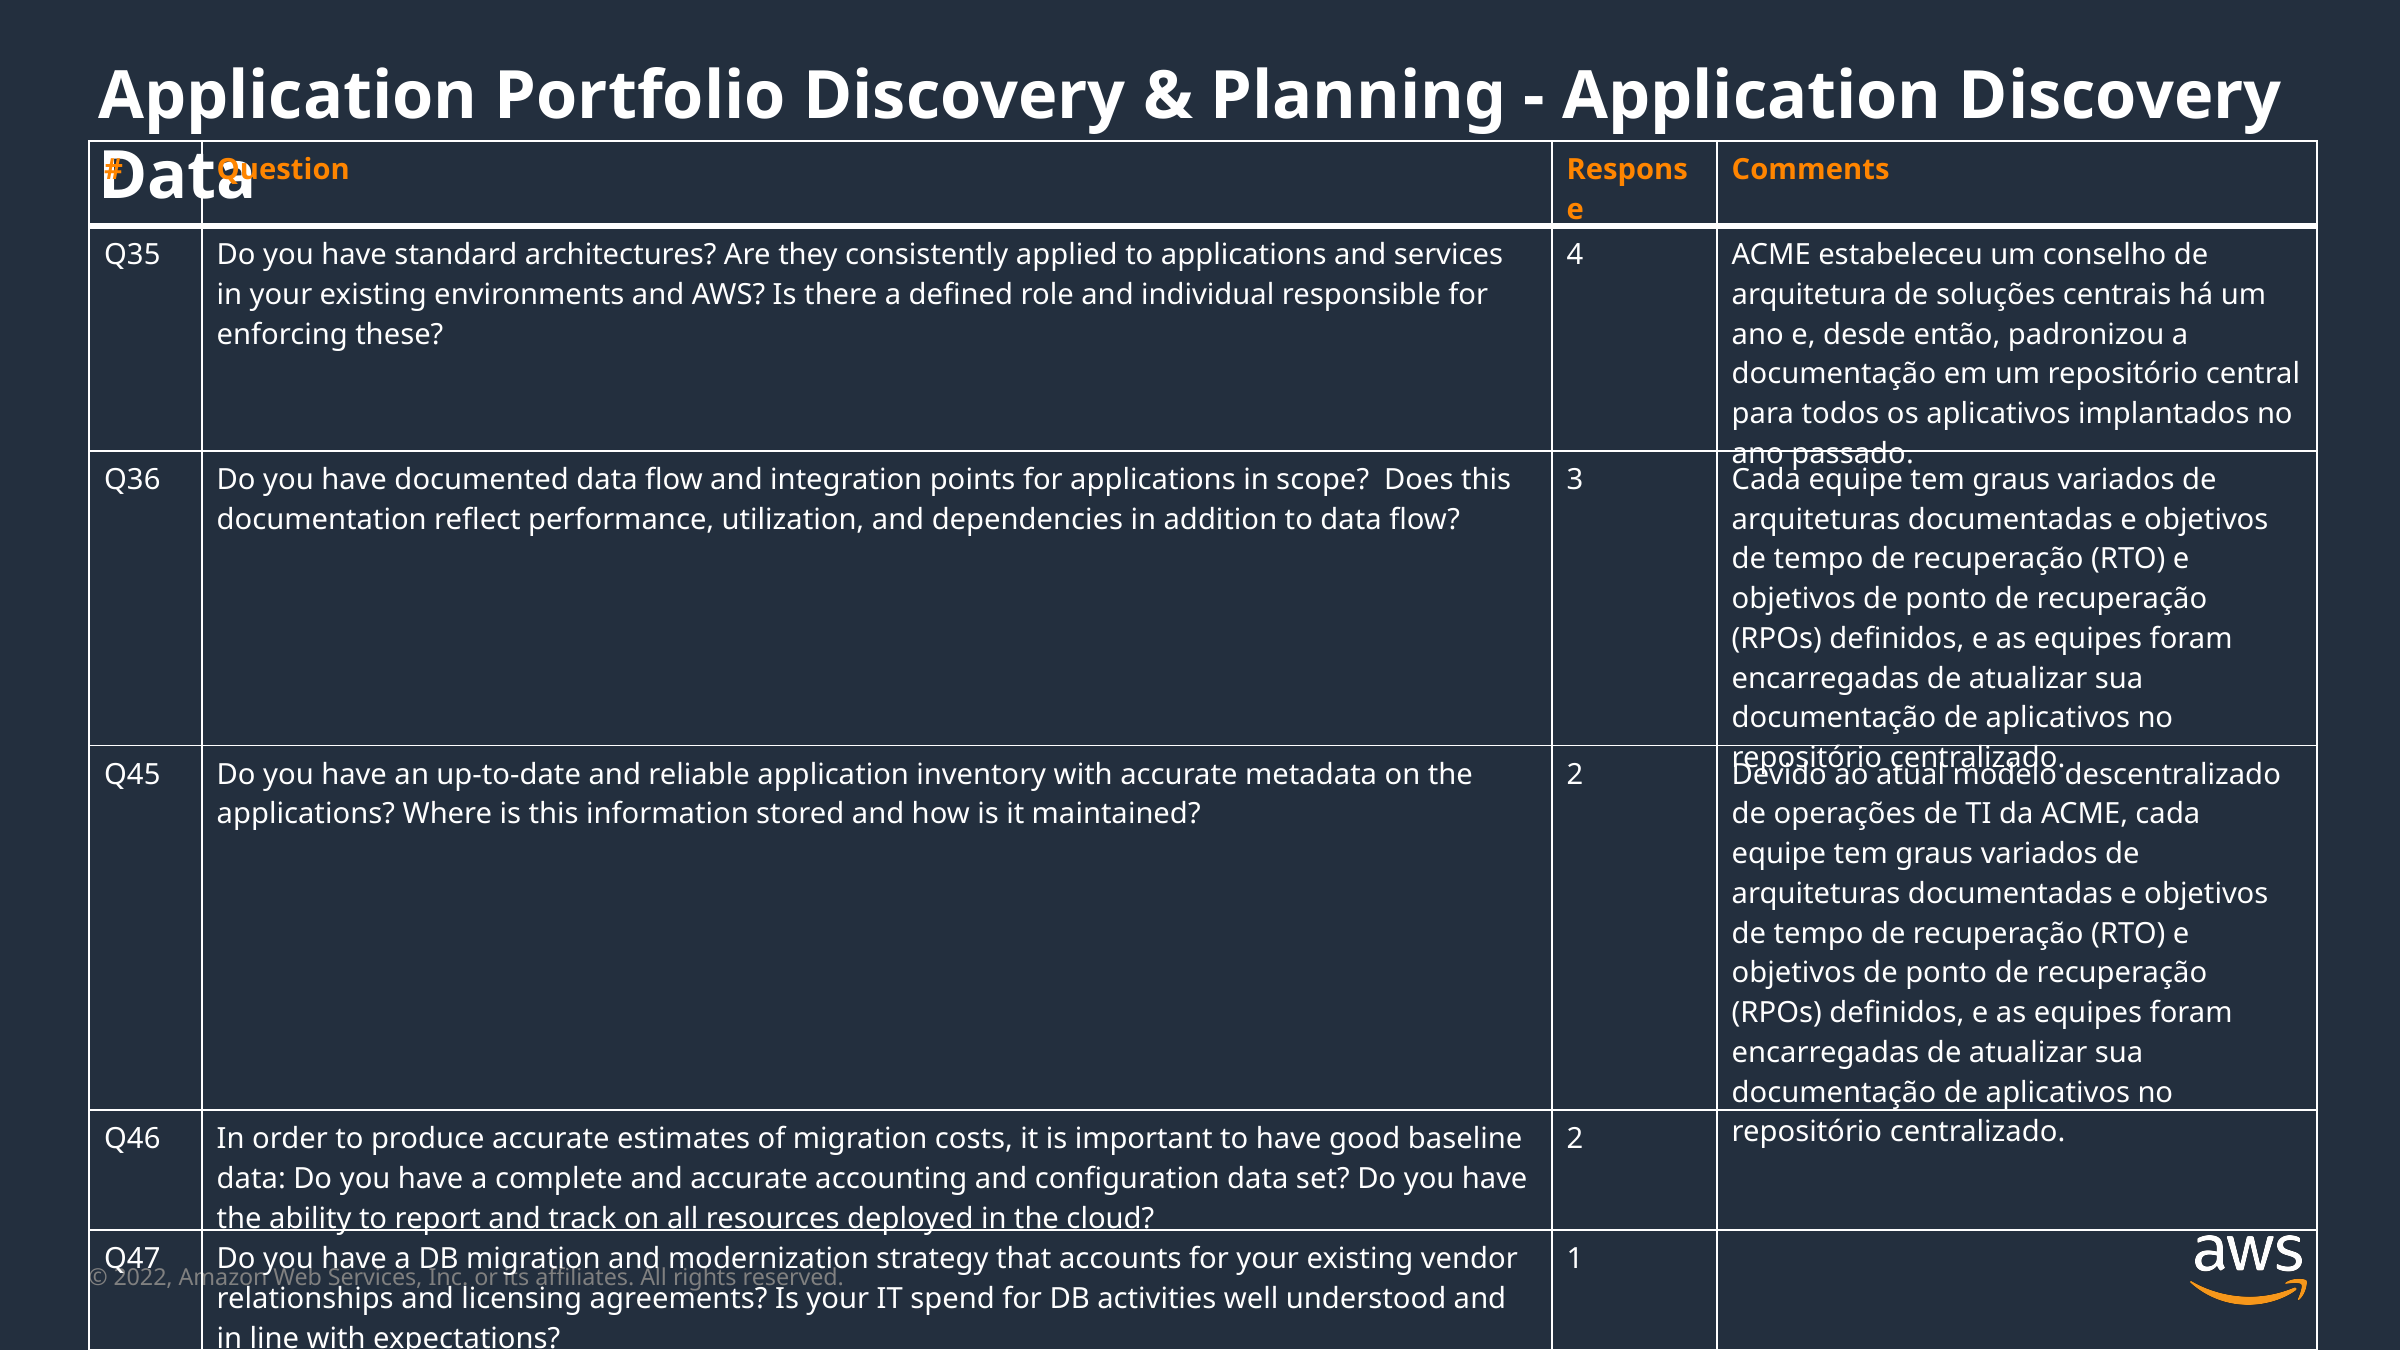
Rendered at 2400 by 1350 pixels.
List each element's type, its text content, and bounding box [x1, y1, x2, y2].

table_cell Q36 [90, 452, 201, 745]
table_cell In order to produce accurate estimates of migration costs, it is important to have good baseline data: Do you have a complete and accurate accounting and configuration data set? Do you have the ability to report and track on all resources deployed in the cloud? [203, 1111, 1551, 1229]
table_cell Q47 [90, 1231, 201, 1349]
table_header Comments [1718, 142, 2316, 223]
table_cell Devido ao atual modelo descentralizado de operações de TI da ACME, cada equipe tem graus variados de arquiteturas documentadas e objetivos de tempo de recuperação (RTO) e objetivos de ponto de recuperação (RPOs) definidos, e as equipes foram encarregadas de atualizar sua documentação de aplicativos no repositório centralizado. [1718, 746, 2316, 1109]
table_cell Do you have a DB migration and modernization strategy that accounts for your existing vendor relationships and licensing agreements? Is your IT spend for DB activities well understood and in line with expectations? [203, 1231, 1551, 1349]
table_cell 4 [1553, 229, 1716, 450]
table_cell 2 [1553, 1111, 1716, 1229]
table_cell Q46 [90, 1111, 201, 1229]
table_cell ACME estabeleceu um conselho de arquitetura de soluções centrais há um ano e, desde então, padronizou a documentação em um repositório central para todos os aplicativos implantados no ano passado. [1718, 229, 2316, 450]
table_cell 2 [1553, 746, 1716, 1109]
table_header Response [1553, 142, 1716, 223]
table_header # [90, 142, 201, 223]
table_cell [1718, 1231, 2316, 1349]
table_cell Do you have an up-to-date and reliable application inventory with accurate metadata on the applications? Where is this information stored and how is it maintained? [203, 746, 1551, 1109]
table_cell Q35 [90, 229, 201, 450]
table_cell 1 [1553, 1231, 1716, 1349]
table_cell 3 [1553, 452, 1716, 745]
table_header Question [203, 142, 1551, 223]
table_cell Q45 [90, 746, 201, 1109]
text_box Application Portfolio Discovery & Planning - Application Discovery Data [83, 44, 2373, 220]
table_cell Do you have standard architectures? Are they consistently applied to applications and services in your existing environments and AWS? Is there a defined role and individual responsible for enforcing these? [203, 229, 1551, 450]
table_cell Cada equipe tem graus variados de arquiteturas documentadas e objetivos de tempo de recuperação (RTO) e objetivos de ponto de recuperação (RPOs) definidos, e as equipes foram encarregadas de atualizar sua documentação de aplicativos no repositório centralizado. [1718, 452, 2316, 745]
table_cell [1718, 1111, 2316, 1229]
table_cell Do you have documented data flow and integration points for applications in scope? Does this documentation reflect performance, utilization, and dependencies in addition to data flow? [203, 452, 1551, 745]
